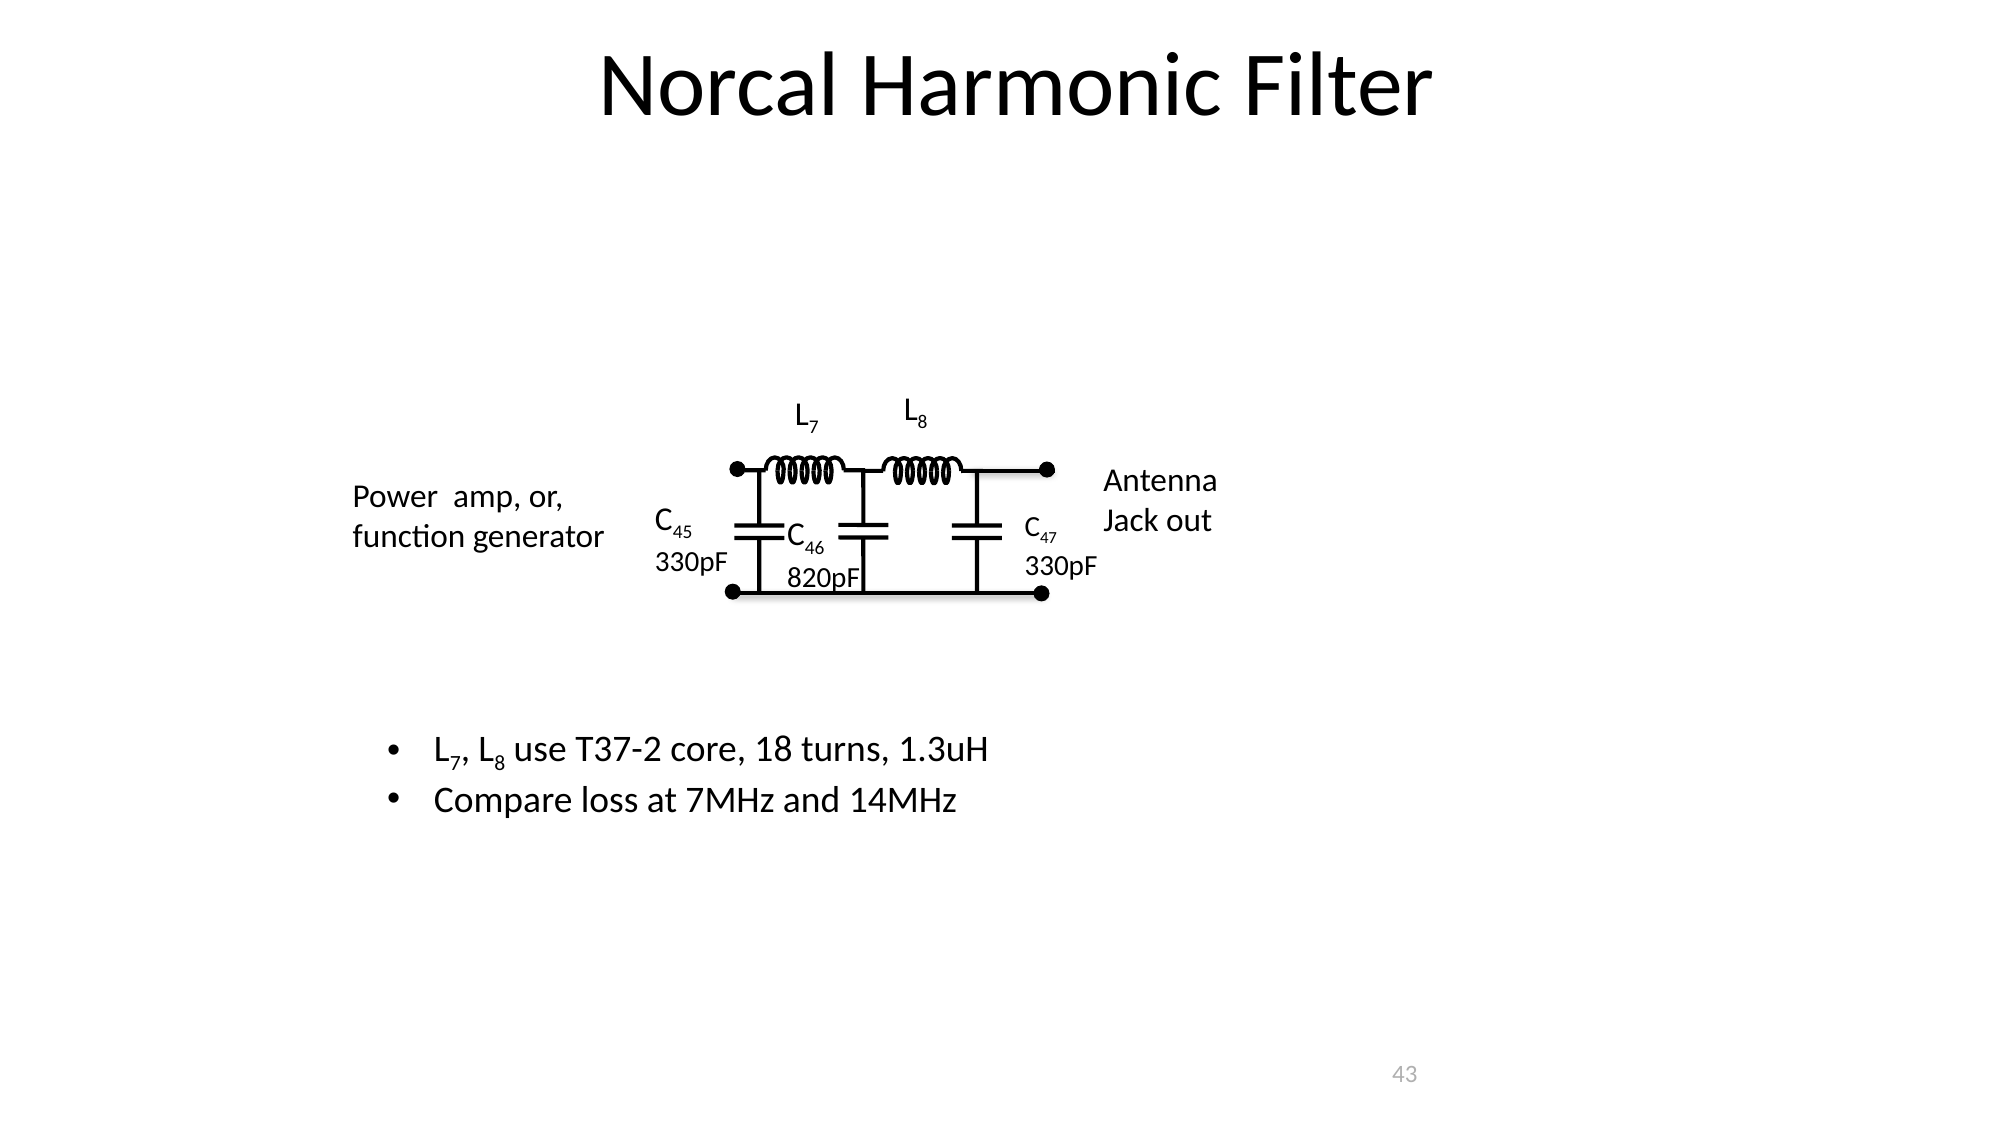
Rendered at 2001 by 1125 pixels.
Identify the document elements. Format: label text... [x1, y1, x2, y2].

text_box L7, L8 use T37-2 core, 18 turns, 1.3uH Compare loss at 7MHz and 14MHz [379, 716, 1397, 873]
text_box Power amp, or, function generator [345, 466, 626, 562]
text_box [647, 379, 1056, 601]
text_box Antenna Jack out [1095, 450, 1236, 546]
slide_number 43 [1074, 738, 1425, 1125]
text_box C47 330pF [1056, 499, 1129, 589]
text_box Norcal Harmonic Filter [132, 24, 1901, 135]
